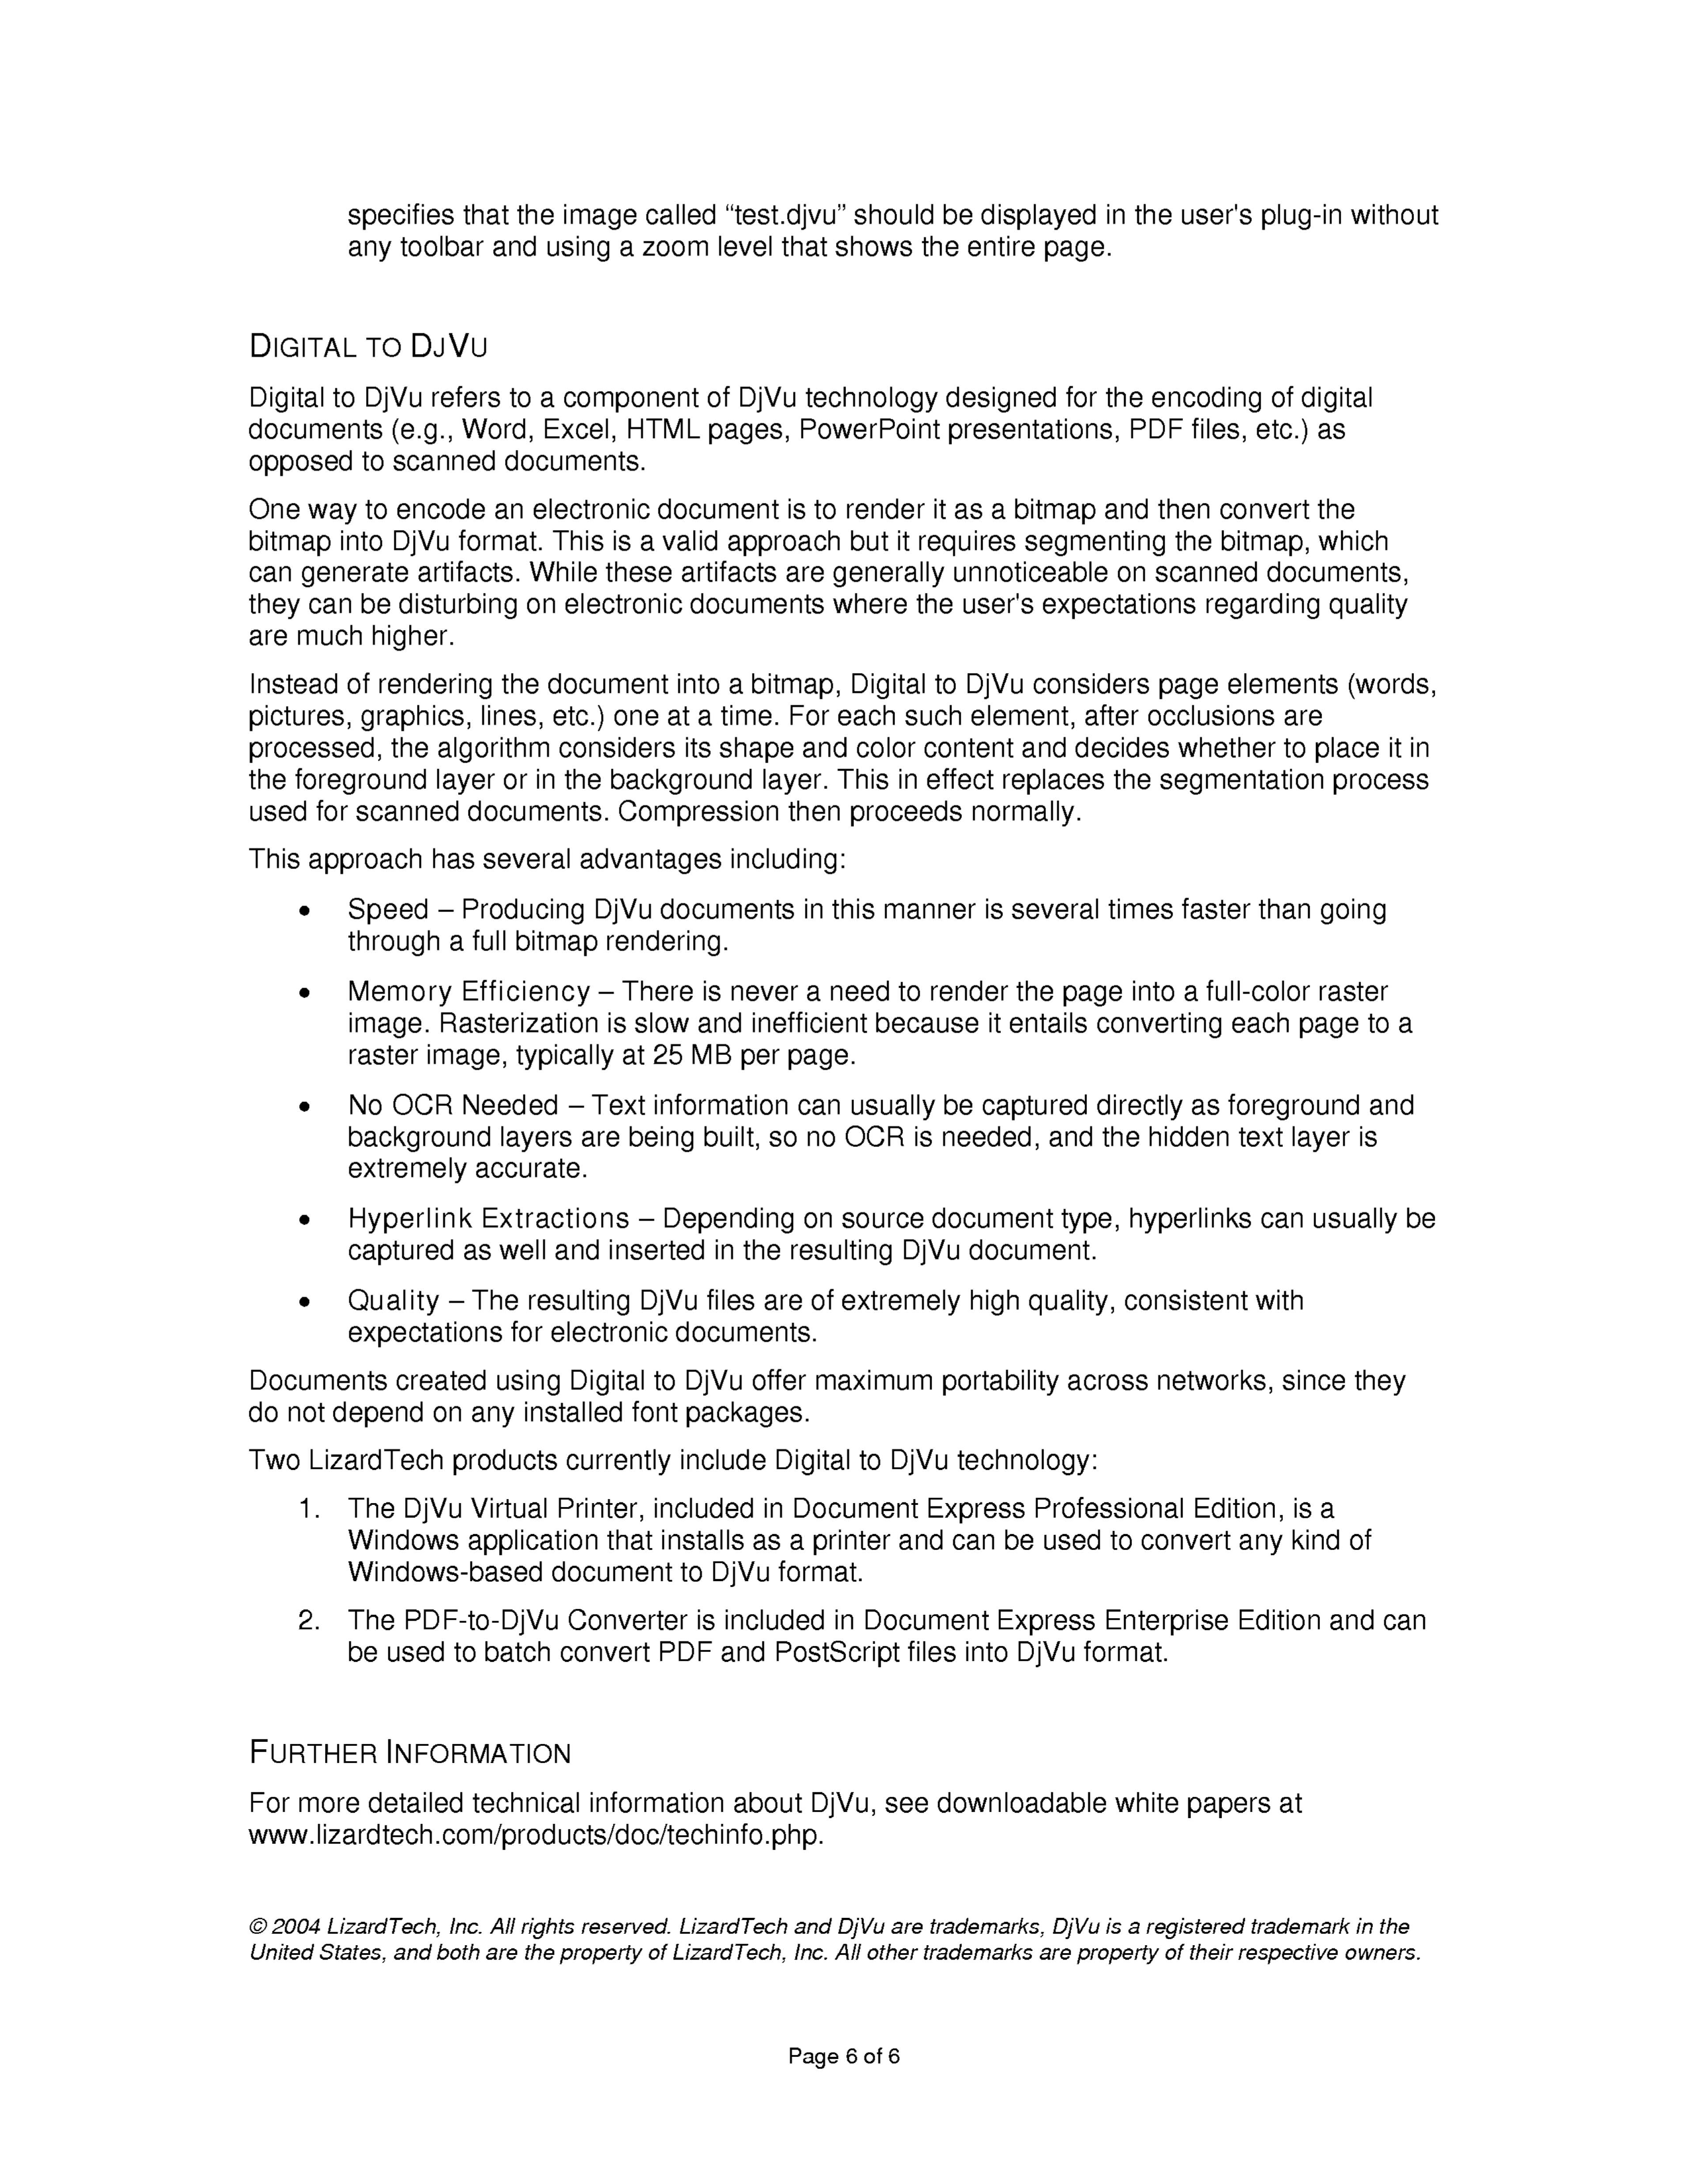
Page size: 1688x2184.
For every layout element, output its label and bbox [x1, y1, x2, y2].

text_box [0, 0, 1688, 2184]
